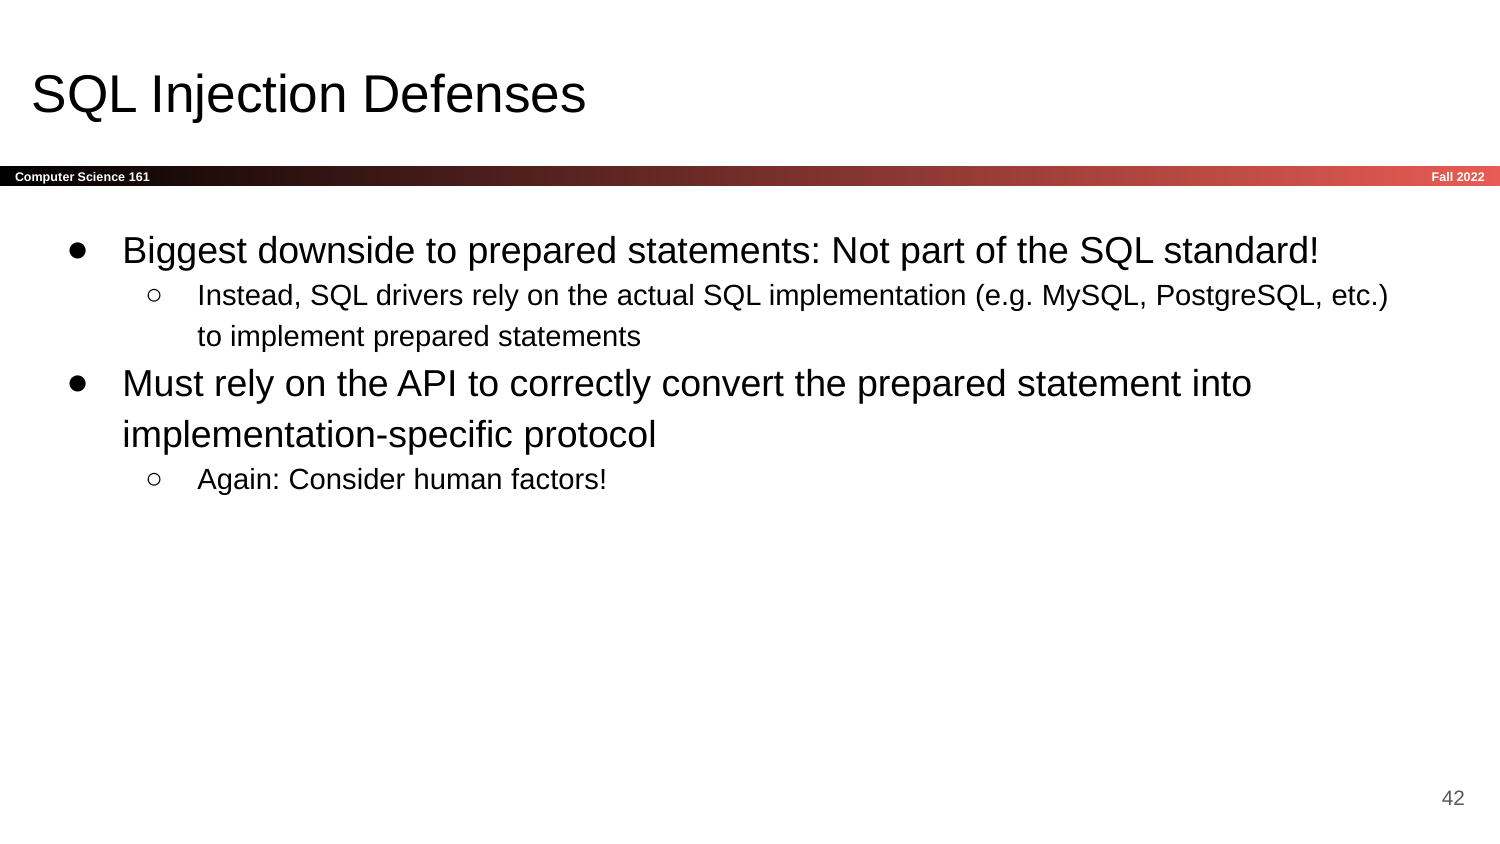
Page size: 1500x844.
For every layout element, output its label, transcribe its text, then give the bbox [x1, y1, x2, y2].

slide_number ‹#› [1389, 764, 1480, 830]
list Biggest downside to prepared statements: Not part of the SQL standard! Instead, SQL drivers rely on the actual SQL implementation (e.g. MySQL, PostgreSQL, etc.) to implement prepared statements Must rely on the API to correctly convert the prepared statement into implementation-specific protocol Again: Consider human factors! [32, 204, 1431, 823]
title SQL Injection Defenses [16, 44, 1415, 139]
